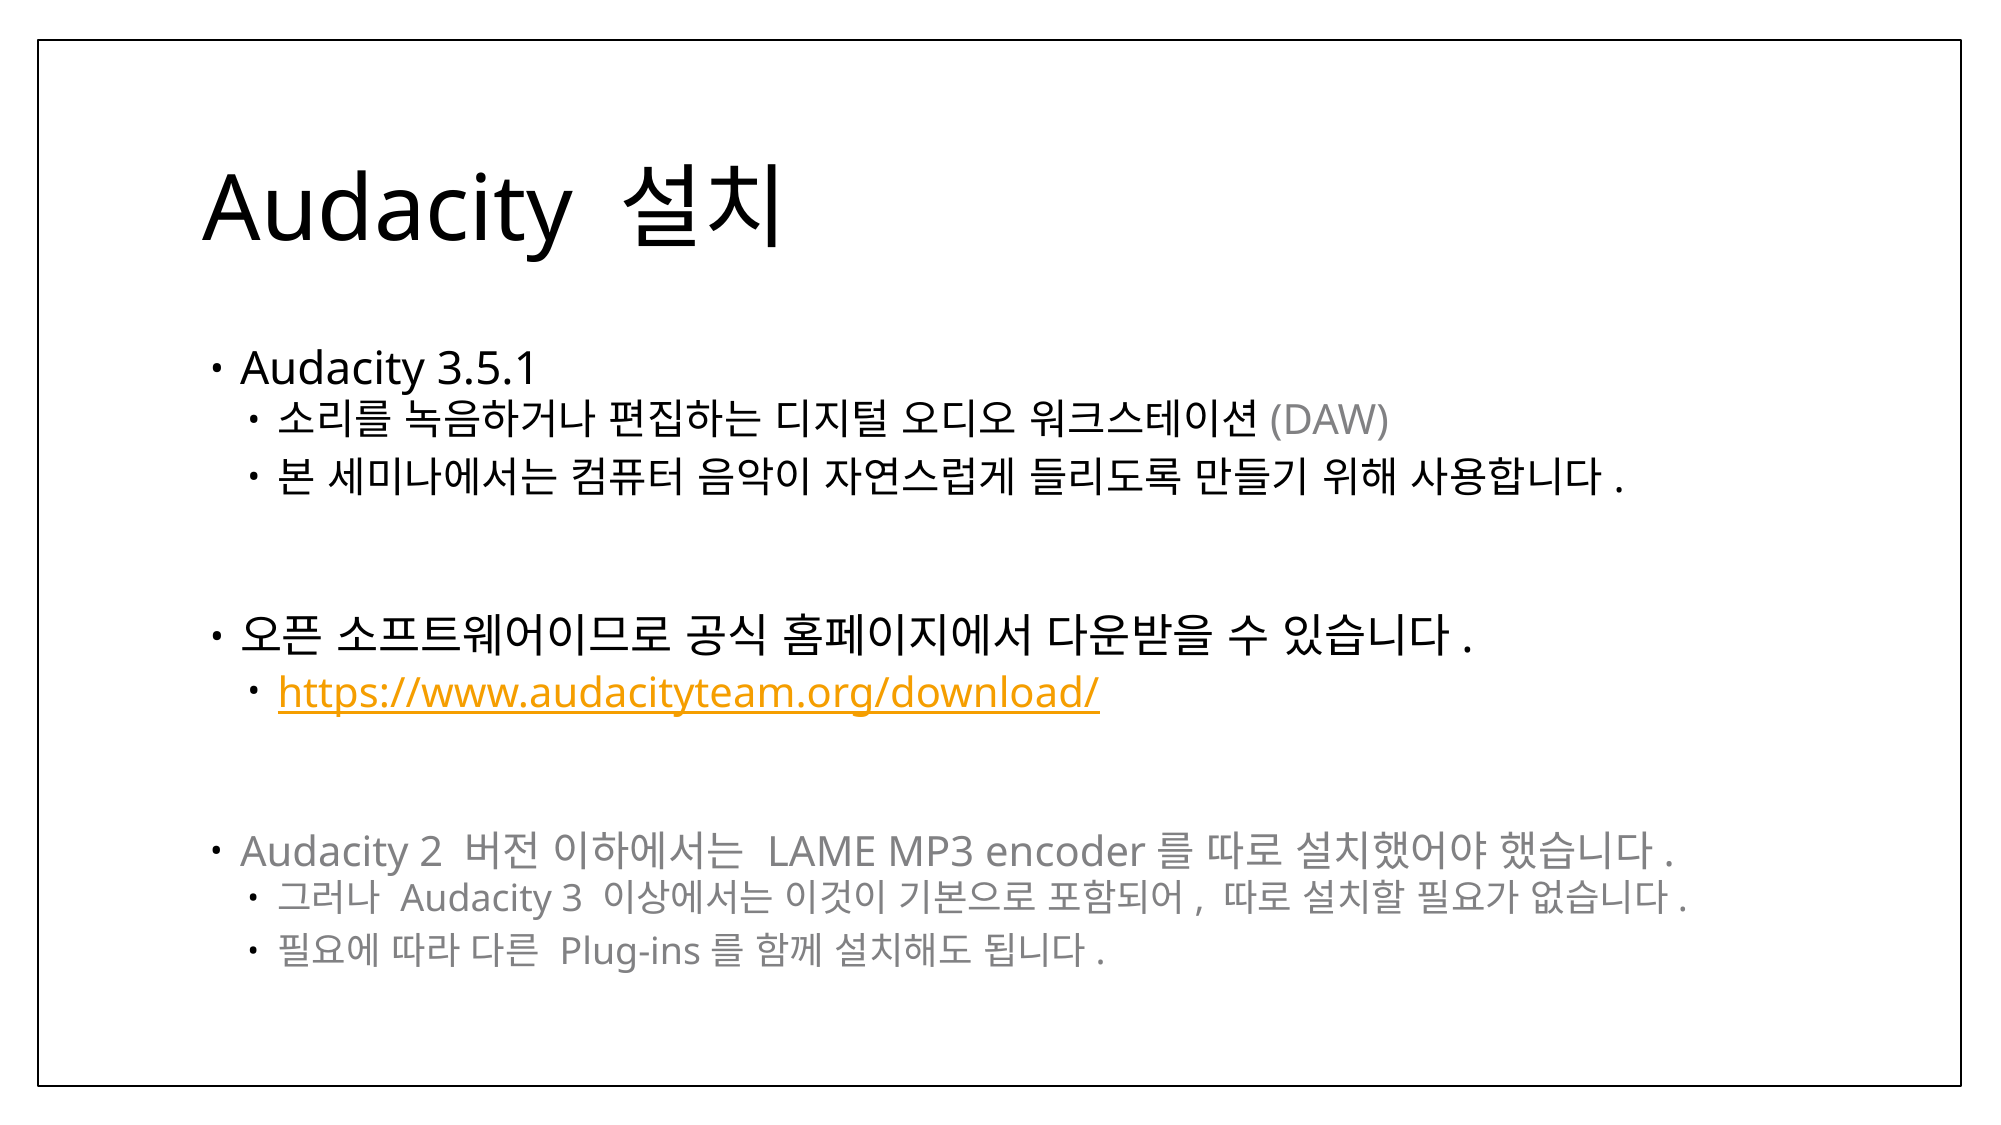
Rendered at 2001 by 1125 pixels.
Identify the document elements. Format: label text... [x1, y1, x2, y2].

title Audacity 설치 [187, 99, 1808, 323]
list Audacity 3.5.1 소리를 녹음하거나 편집하는 디지털 오디오 워크스테이션(DAW) 본 세미나에서는 컴퓨터 음악이 자연스럽게 들리도록 만들기 위해 사용합니다. 오픈 소프트웨어이므로 공식 홈페이지에서 다운받을 수 있습니다. https://www.audacityteam.org/download/ Audacity 2 버전 이하에서는 LAME MP3 encoder를 따로 설치했어야 했습니다. 그러나 Audacity 3 이상에서는 이것이 기본으로 포함되어, 따로 설치할 필요가 없습니다. 필요에 따라 다른 Plug-ins를 함께 설치해도 됩니다. [187, 337, 1808, 1000]
